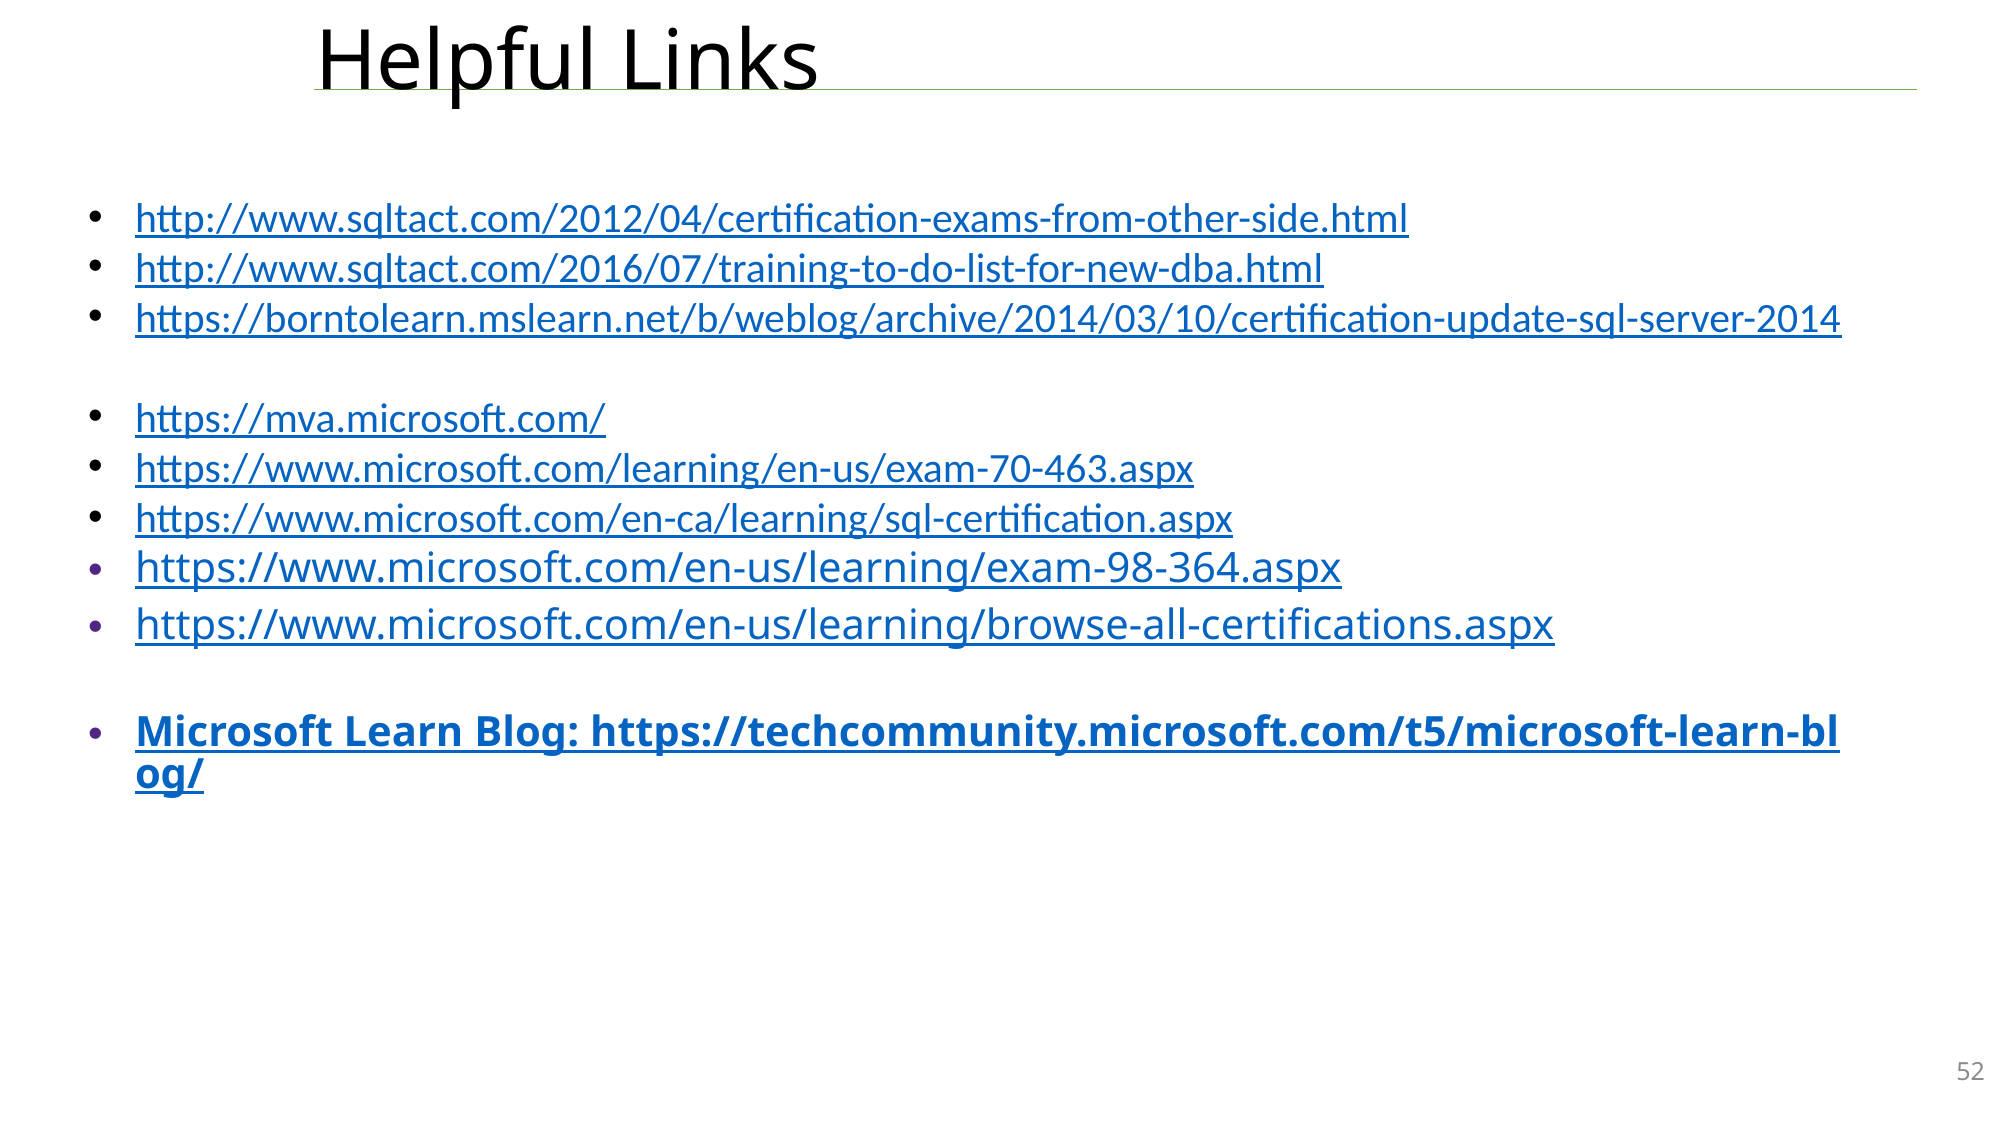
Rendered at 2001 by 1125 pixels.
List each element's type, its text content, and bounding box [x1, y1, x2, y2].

slide_number 52 [1533, 1042, 2000, 1103]
text_box http://www.sqltact.com/2012/04/certification-exams-from-other-side.html http://www.sqltact.com/2016/07/training-to-do-list-for-new-dba.html https://borntolearn.mslearn.net/b/weblog/archive/2014/03/10/certification-update-sql-server-2014 https://mva.microsoft.com/ https://www.microsoft.com/learning/en-us/exam-70-463.aspx https://www.microsoft.com/en-ca/learning/sql-certification.aspx https://www.microsoft.com/en-us/learning/exam-98-364.aspx https://www.microsoft.com/en-us/learning/browse-all-certifications.aspx Microsoft Learn Blog: https://techcommunity.microsoft.com/t5/microsoft-learn-blog/ [73, 183, 1874, 785]
title Helpful Links [300, 0, 1917, 125]
